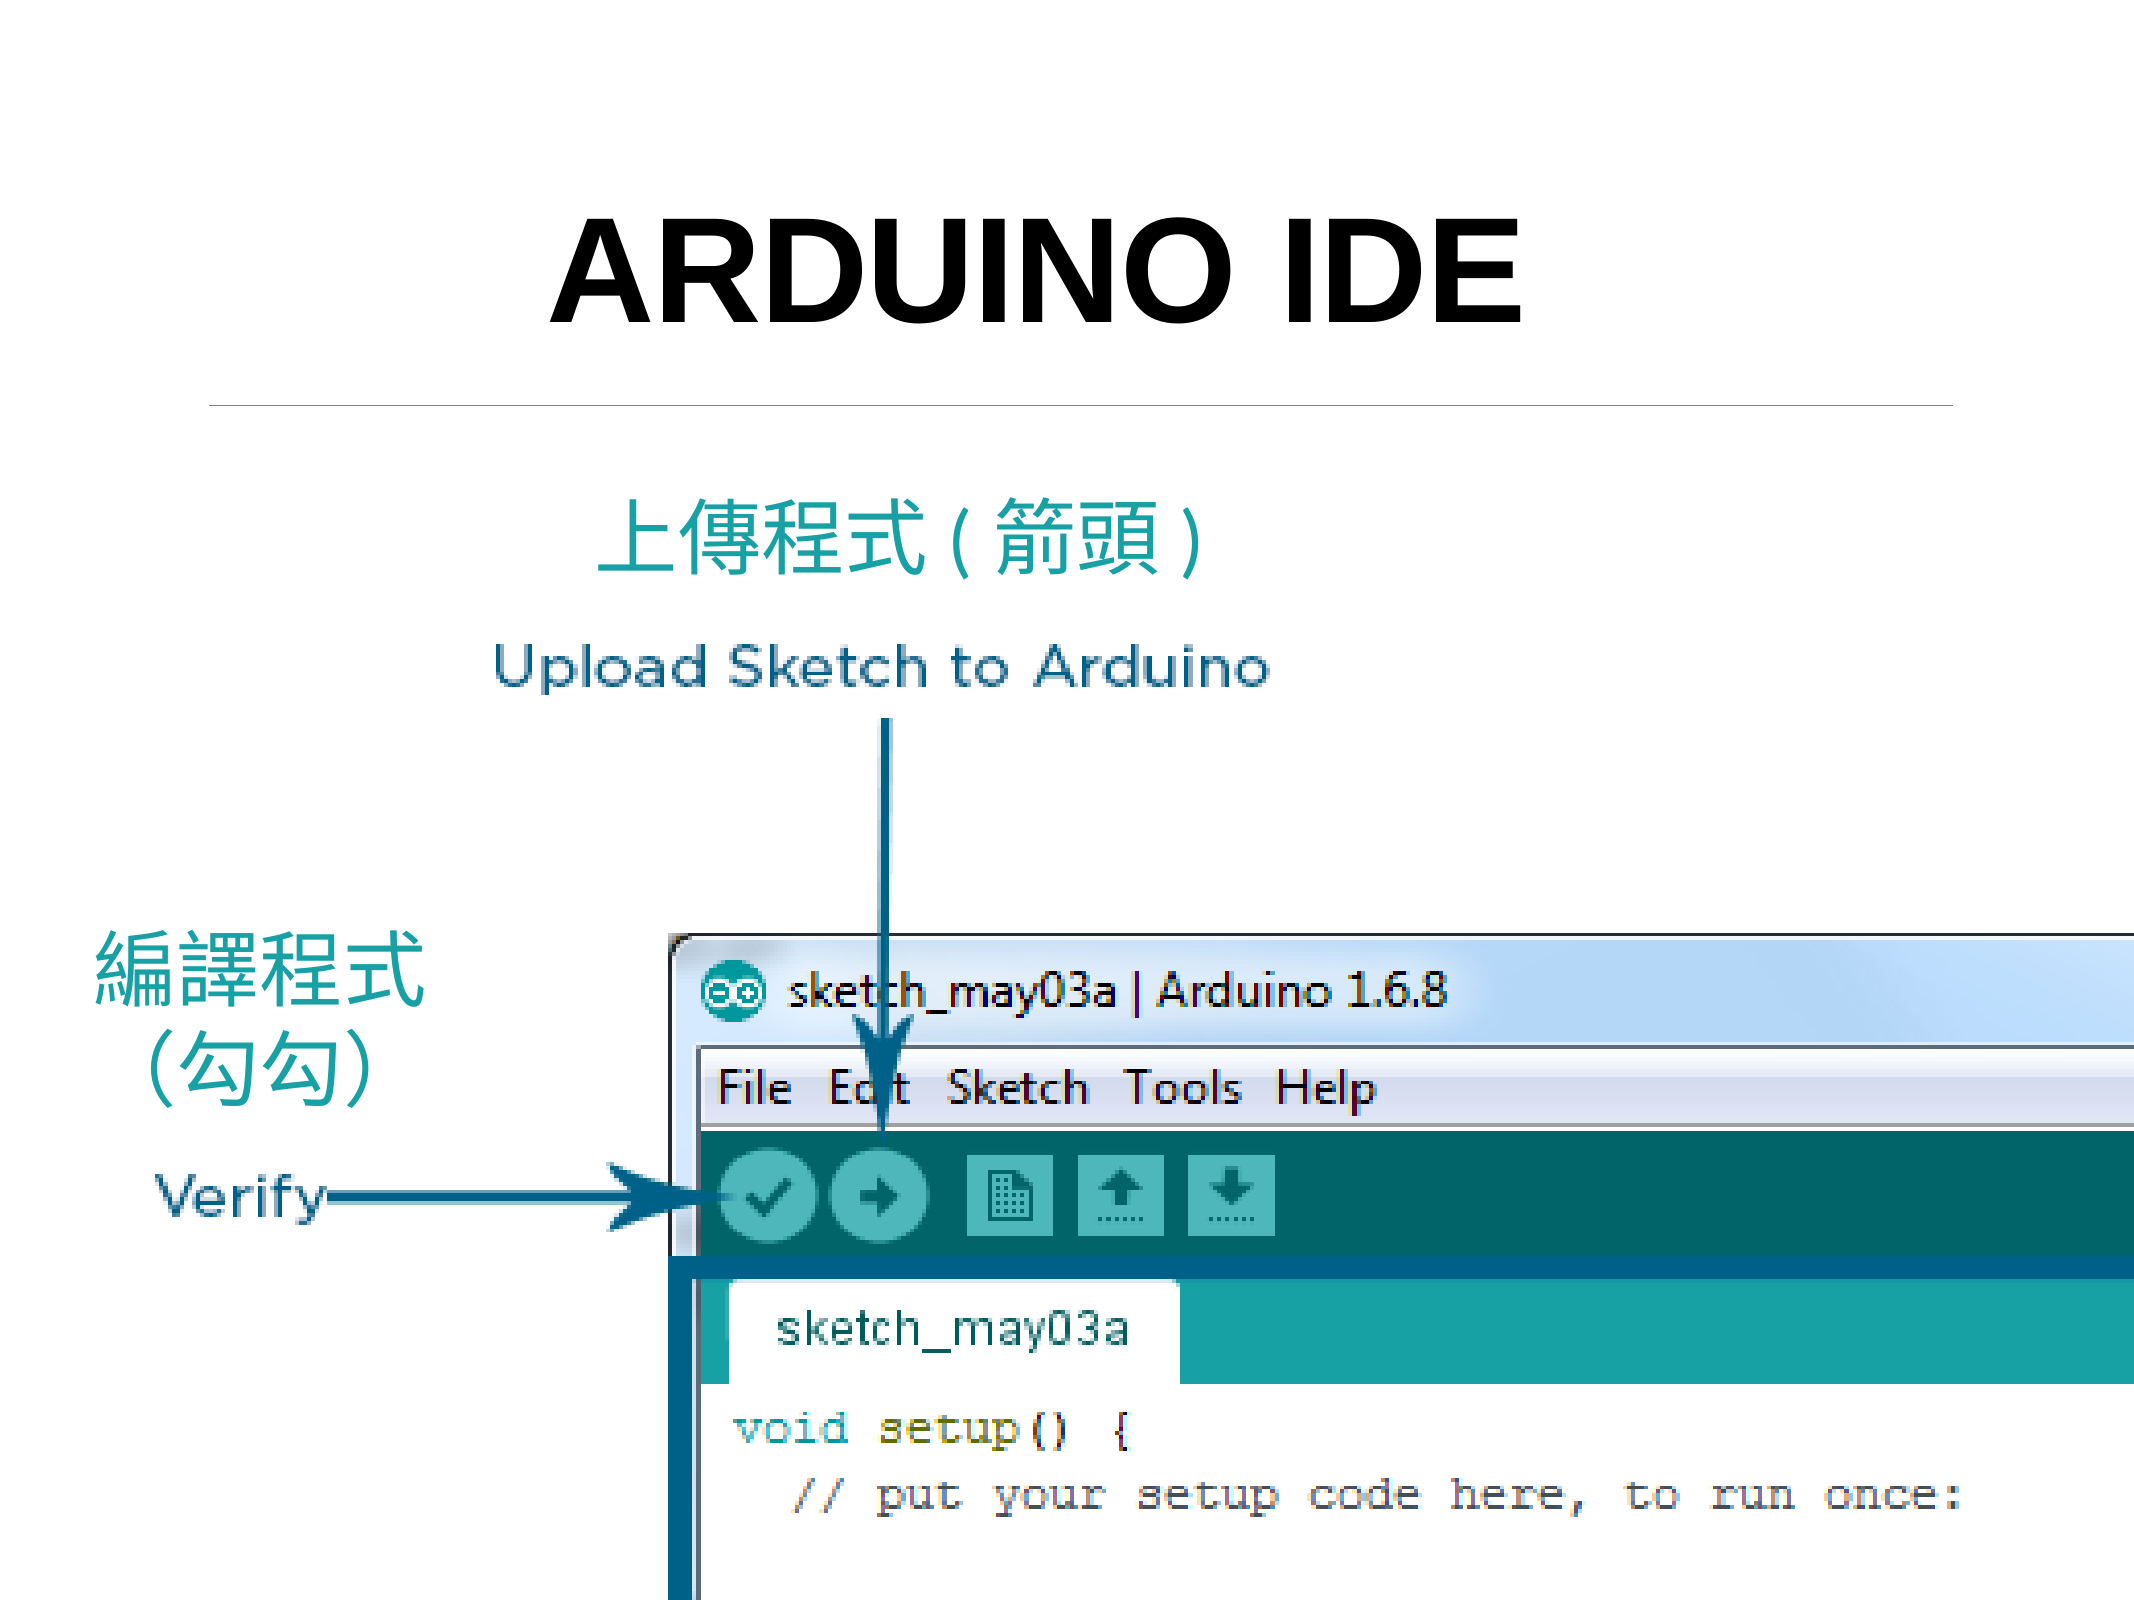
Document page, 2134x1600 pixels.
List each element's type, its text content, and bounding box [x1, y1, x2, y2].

text_box 上傳程式(箭頭) [580, 478, 1223, 593]
picture [693, 1280, 2134, 1600]
title ARDUINO IDE [310, 170, 1650, 355]
picture [0, 636, 2134, 1600]
text_box [135, 448, 1825, 632]
